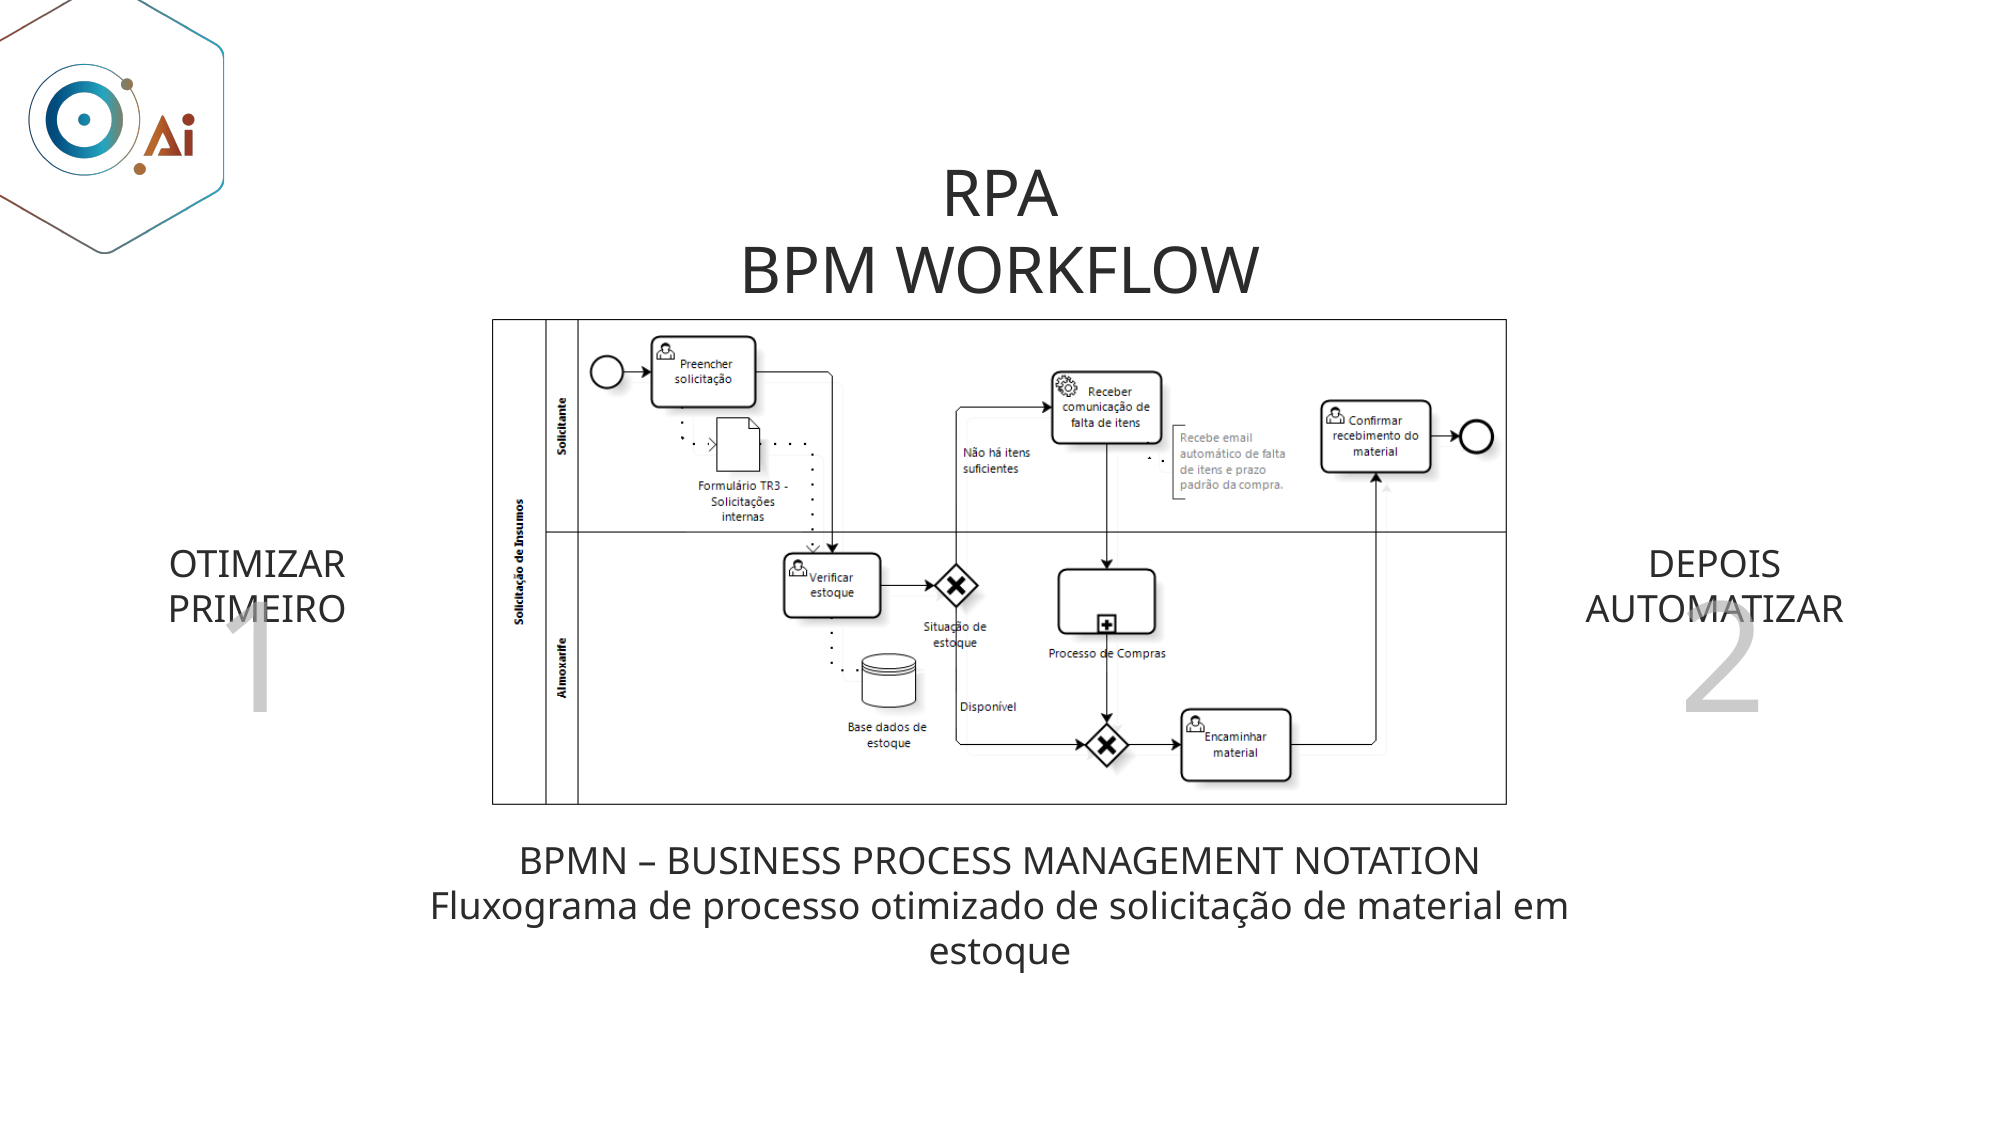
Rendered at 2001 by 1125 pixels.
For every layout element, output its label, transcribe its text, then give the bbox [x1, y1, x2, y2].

picture [491, 317, 1509, 808]
text_box 1 [205, 550, 309, 751]
text_box RPA BPM WORKFLOW [731, 144, 1269, 314]
text_box DEPOIS AUTOMATIZAR [1509, 532, 1921, 637]
text_box OTIMIZAR PRIMEIRO [78, 532, 436, 637]
text_box 2 [1671, 550, 1775, 751]
picture [0, 0, 225, 254]
text_box BPMN – BUSINESS PROCESS MANAGEMENT NOTATION Fluxograma de processo otimizado de solicitação de material em estoque [402, 829, 1598, 980]
